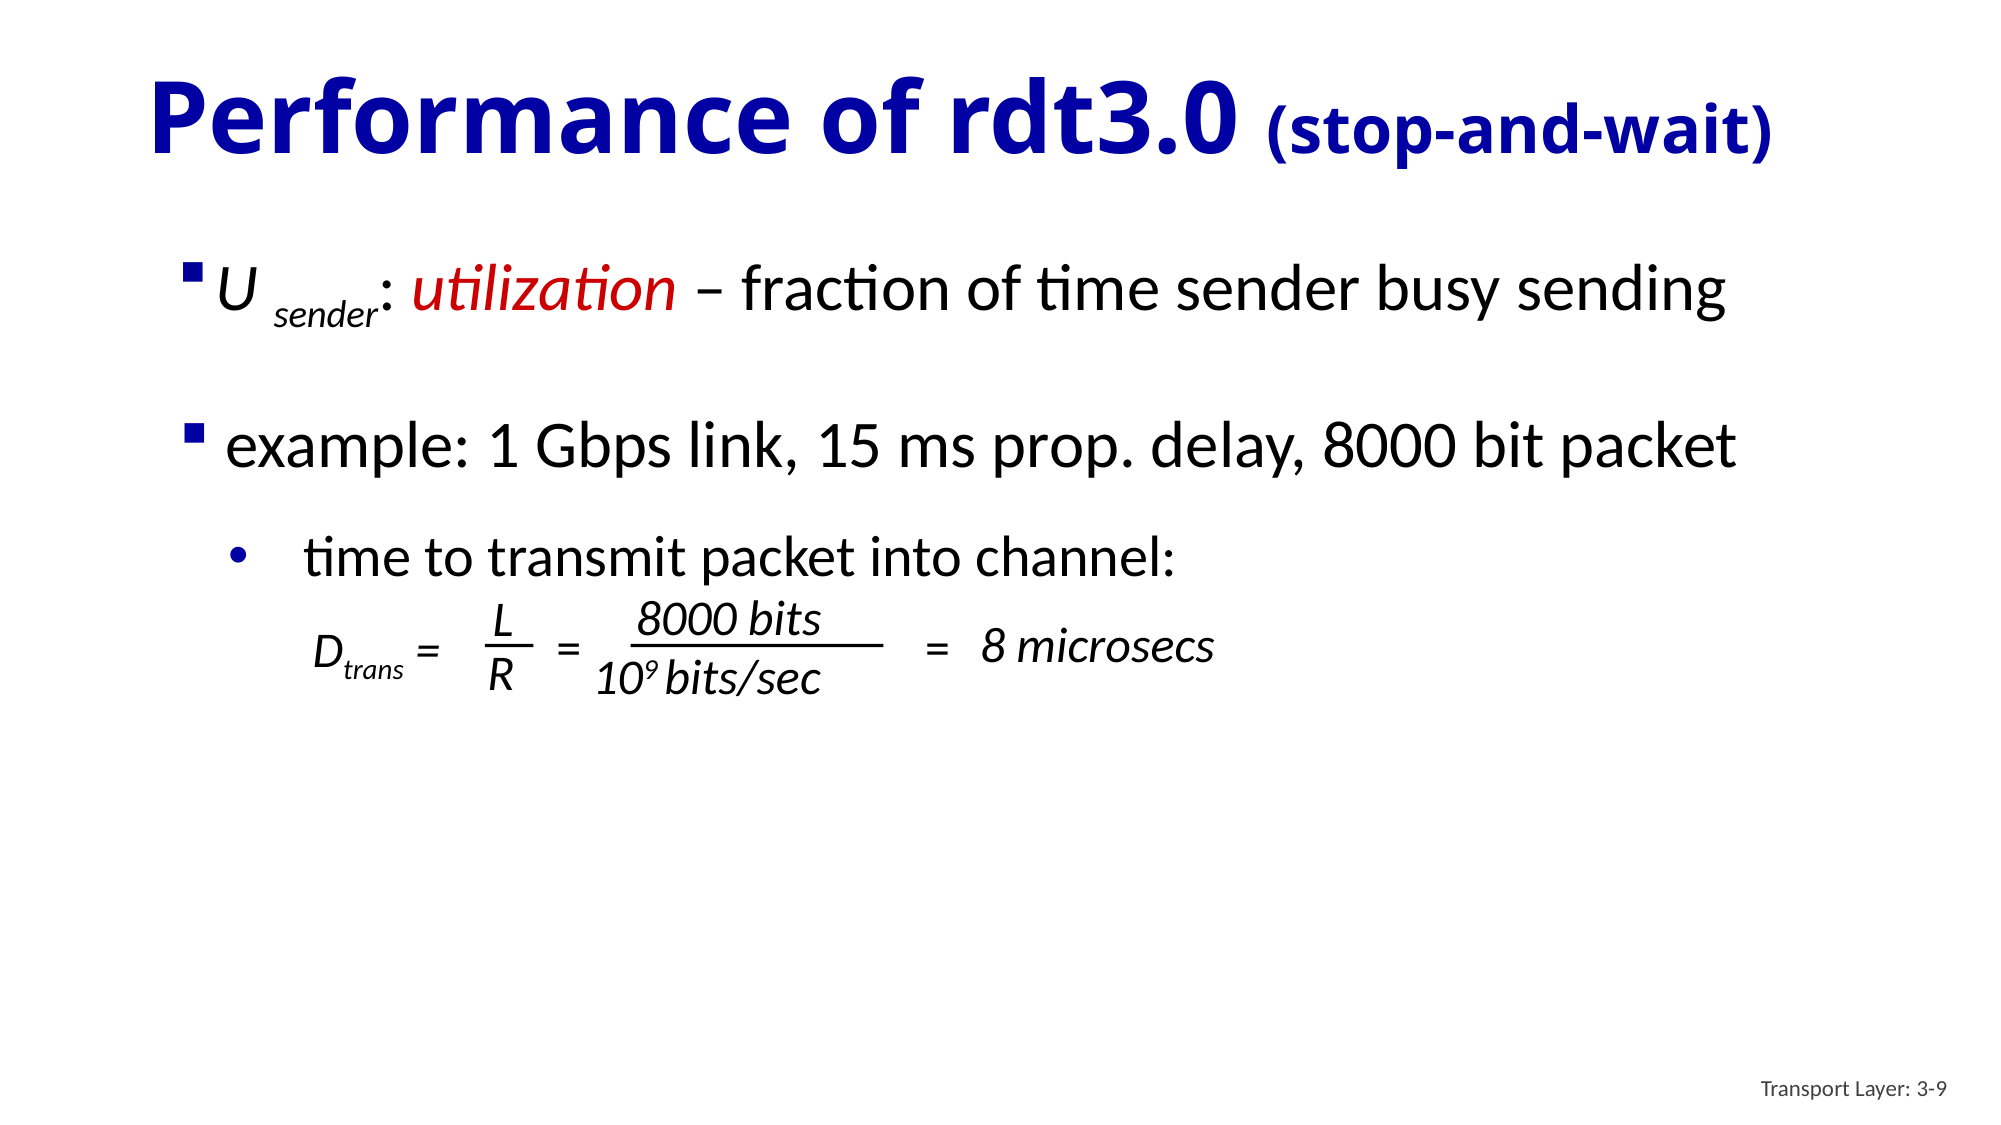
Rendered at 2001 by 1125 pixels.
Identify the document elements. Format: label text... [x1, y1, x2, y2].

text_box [292, 578, 1232, 712]
text_box example: 1 Gbps link, 15 ms prop. delay, 8000 bit packet [142, 402, 1871, 574]
text_box U sender: utilization – fraction of time sender busy sending [87, 241, 1852, 320]
text_box time to transmit packet into channel: [136, 518, 1731, 691]
title Performance of rdt3.0 (stop-and-wait) [131, 47, 1952, 195]
slide_number Transport Layer: 3-9 [1512, 1056, 1963, 1117]
